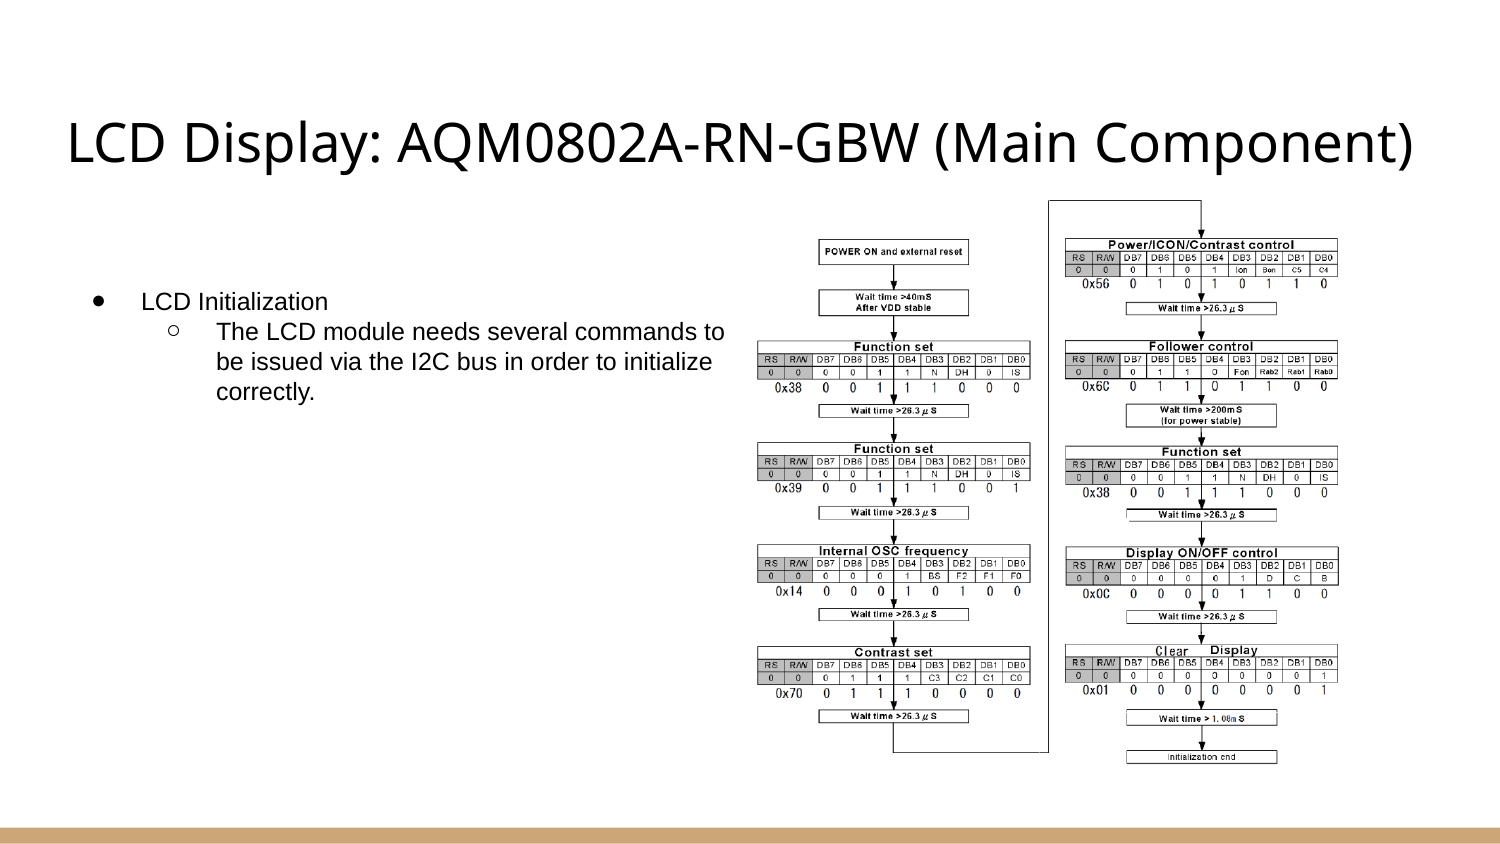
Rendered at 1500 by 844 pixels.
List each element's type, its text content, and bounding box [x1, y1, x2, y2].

picture [688, 181, 1450, 788]
title LCD Display: AQM0802A-RN-GBW (Main Component) [51, 51, 1449, 189]
text_box LCD Initialization The LCD module needs several commands to be issued via the I2C bus in order to initialize correctly. [51, 270, 683, 421]
